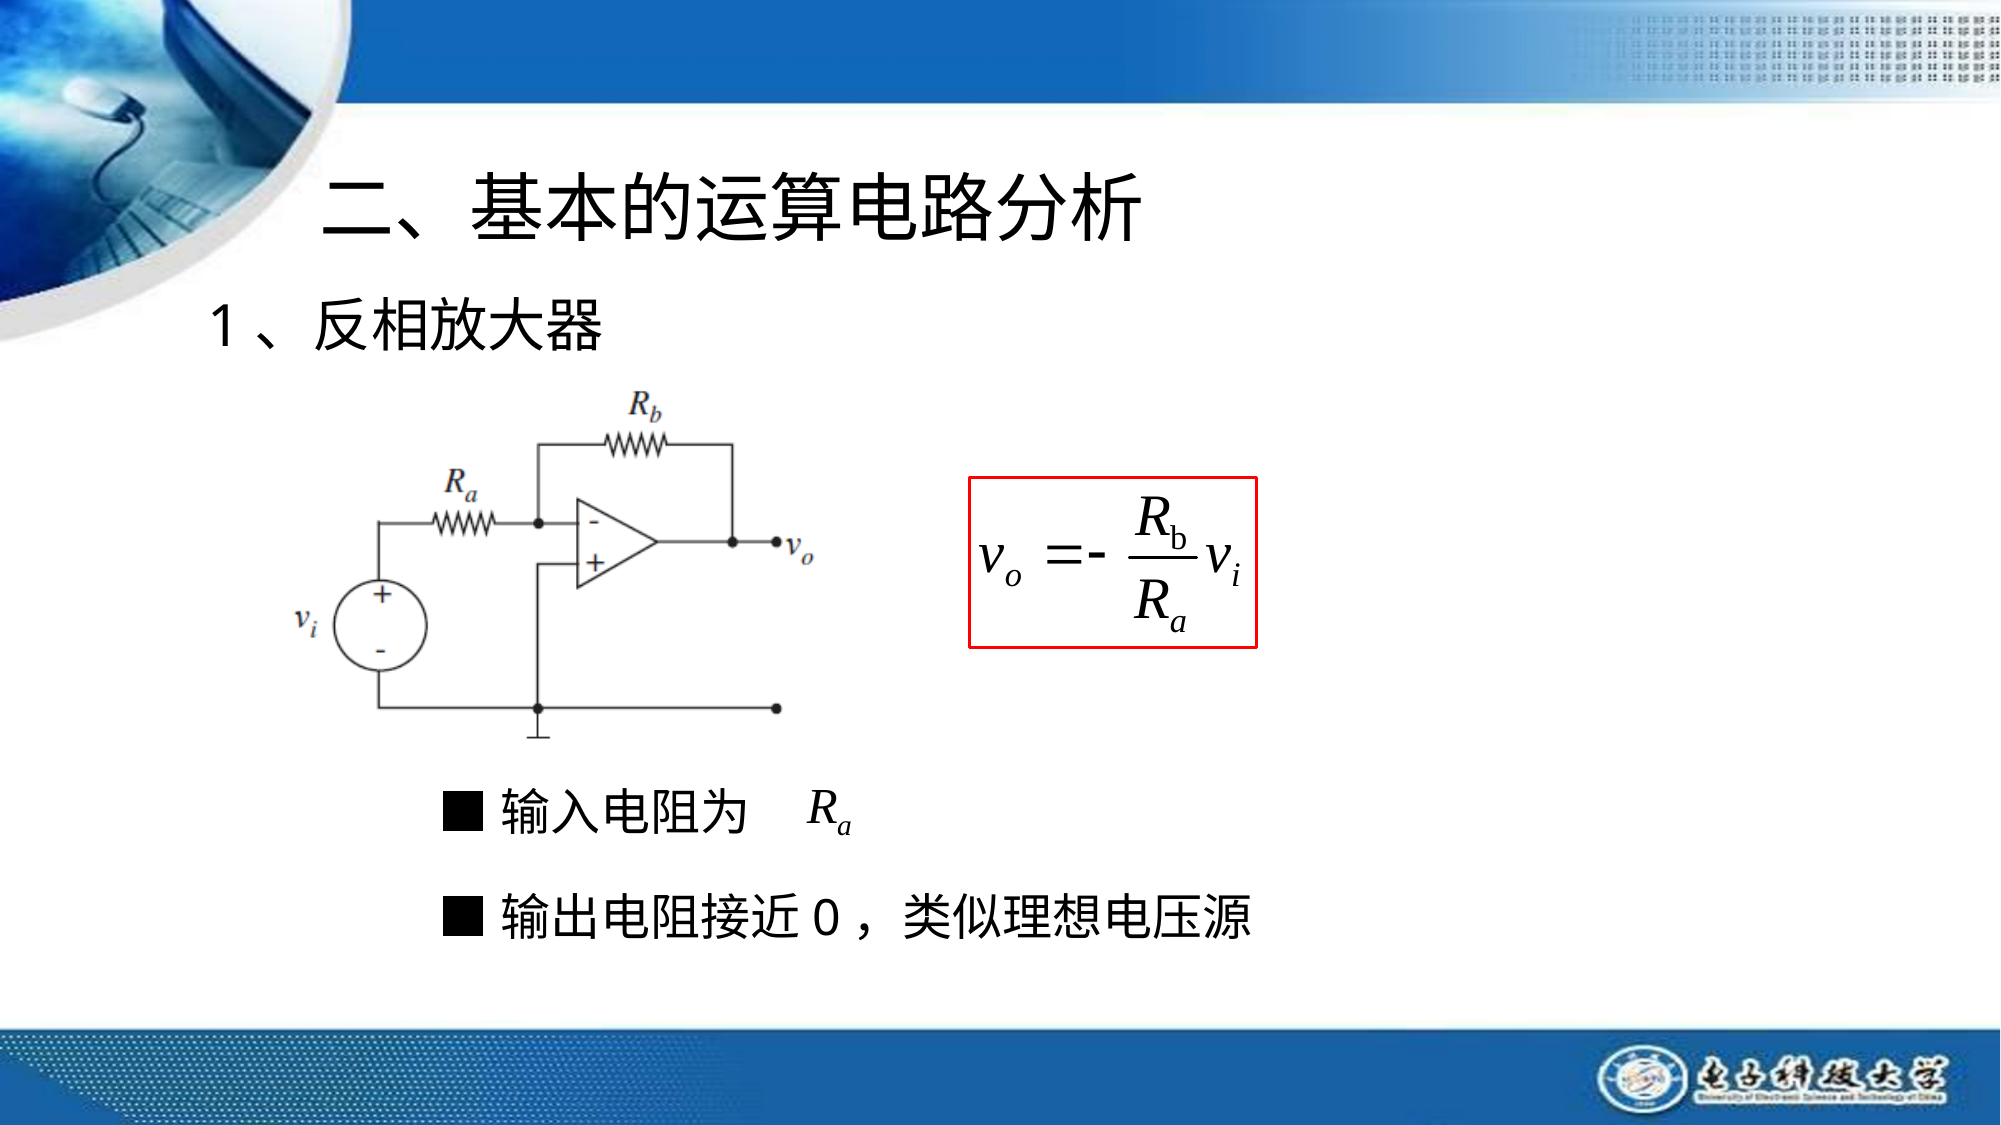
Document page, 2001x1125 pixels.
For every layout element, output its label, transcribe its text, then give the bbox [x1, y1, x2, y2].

text_box ■输出电阻接近0，类似理想电压源 [423, 877, 1332, 953]
picture [0, 0, 2001, 1125]
text_box 1、反相放大器 [192, 280, 619, 366]
text_box 二、基本的运算电路分析 [304, 179, 1457, 243]
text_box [970, 479, 1255, 646]
text_box ■输入电阻为 [423, 772, 797, 848]
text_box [797, 772, 861, 849]
